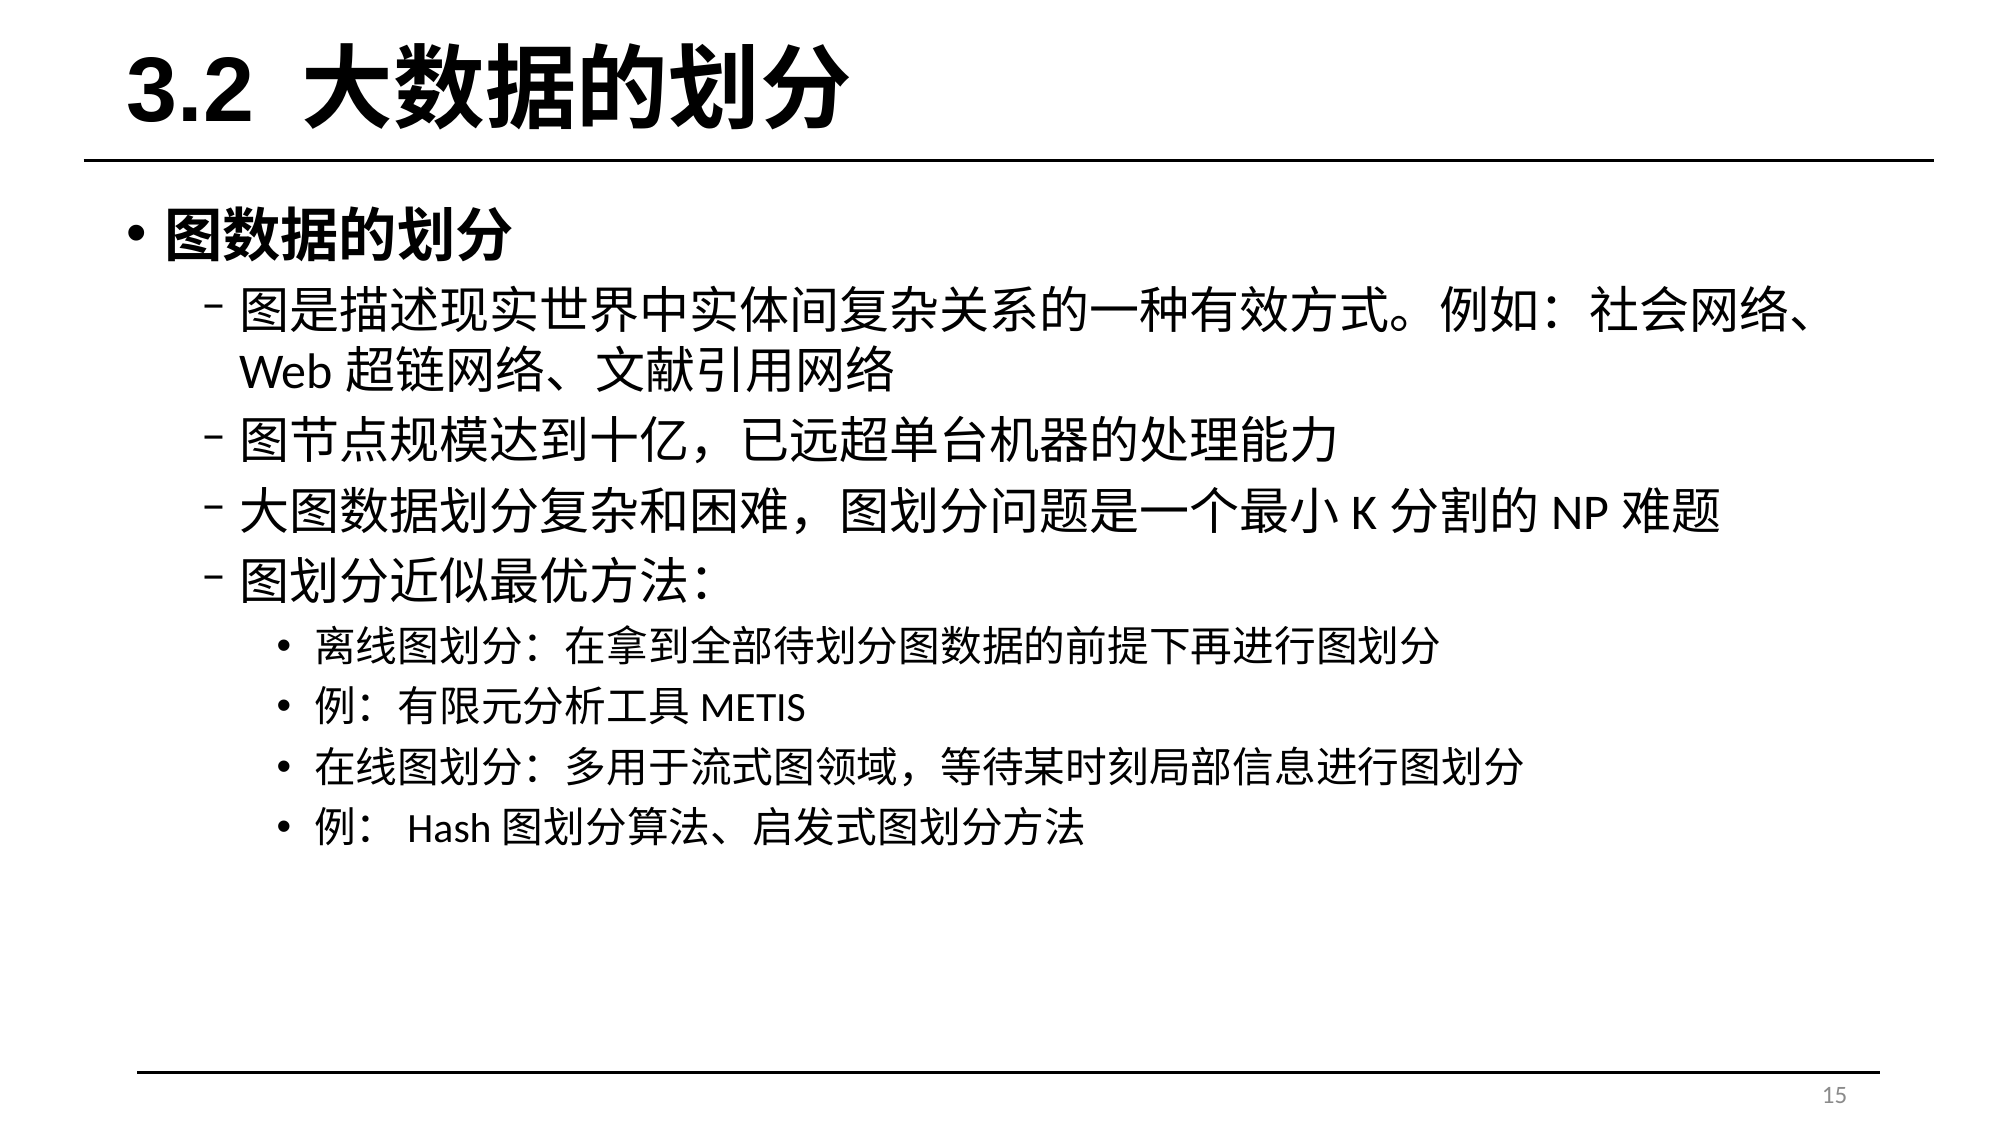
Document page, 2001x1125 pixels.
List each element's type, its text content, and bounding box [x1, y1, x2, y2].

slide_number 15 [1412, 1063, 1863, 1124]
list 图数据的划分 图是描述现实世界中实体间复杂关系的一种有效方式。例如：社会网络、Web超链网络、文献引用网络 图节点规模达到十亿，已远超单台机器的处理能力 大图数据划分复杂和困难，图划分问题是一个最小K分割的NP难题 图划分近似最优方法： 离线图划分：在拿到全部待划分图数据的前提下再进行图划分 例：有限元分析工具METIS 在线图划分：多用于流式图领域，等待某时刻局部信息进行图划分 例：Hash图划分算法、启发式图划分方法 [111, 190, 1905, 1014]
title 3.2 大数据的划分 [111, 22, 1905, 161]
